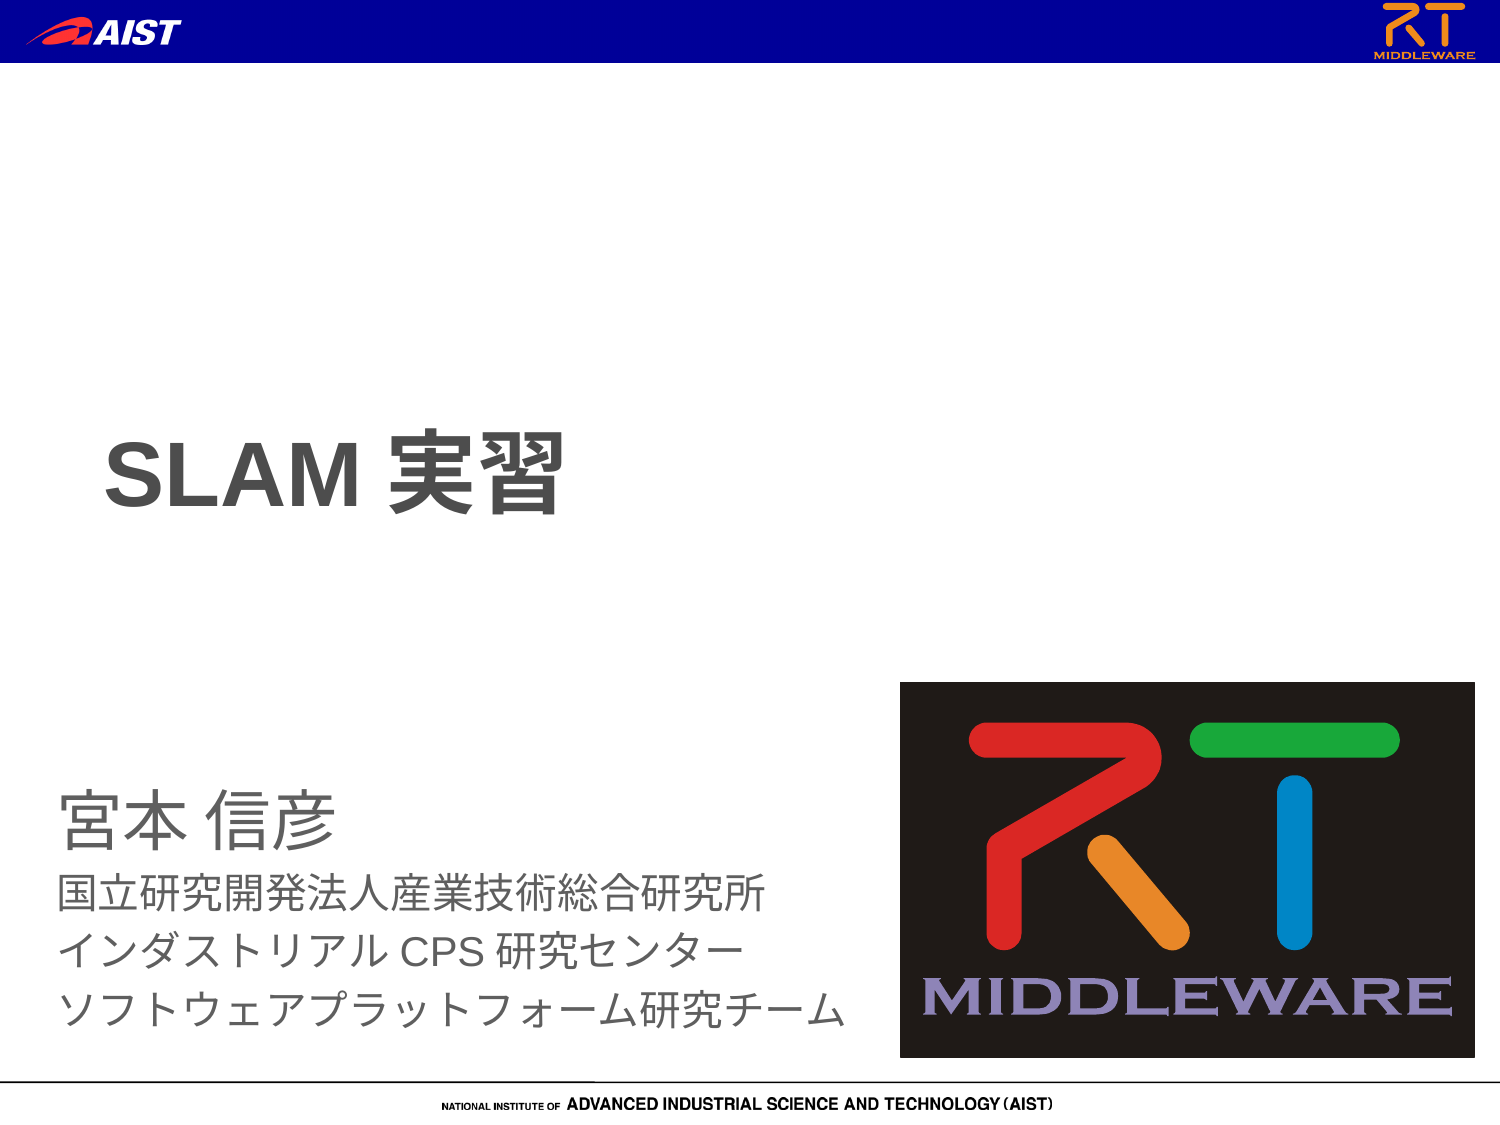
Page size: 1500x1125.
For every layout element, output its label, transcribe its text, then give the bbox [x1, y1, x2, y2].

title SLAM実習 [88, 349, 1412, 591]
picture [0, 0, 1500, 63]
subtitle 宮本 信彦 国立研究開発法人産業技術総合研究所 インダストリアルCPS研究センター ソフトウェアプラットフォーム研究チーム [41, 771, 893, 1059]
picture [898, 680, 1476, 1059]
picture [442, 1097, 1052, 1110]
